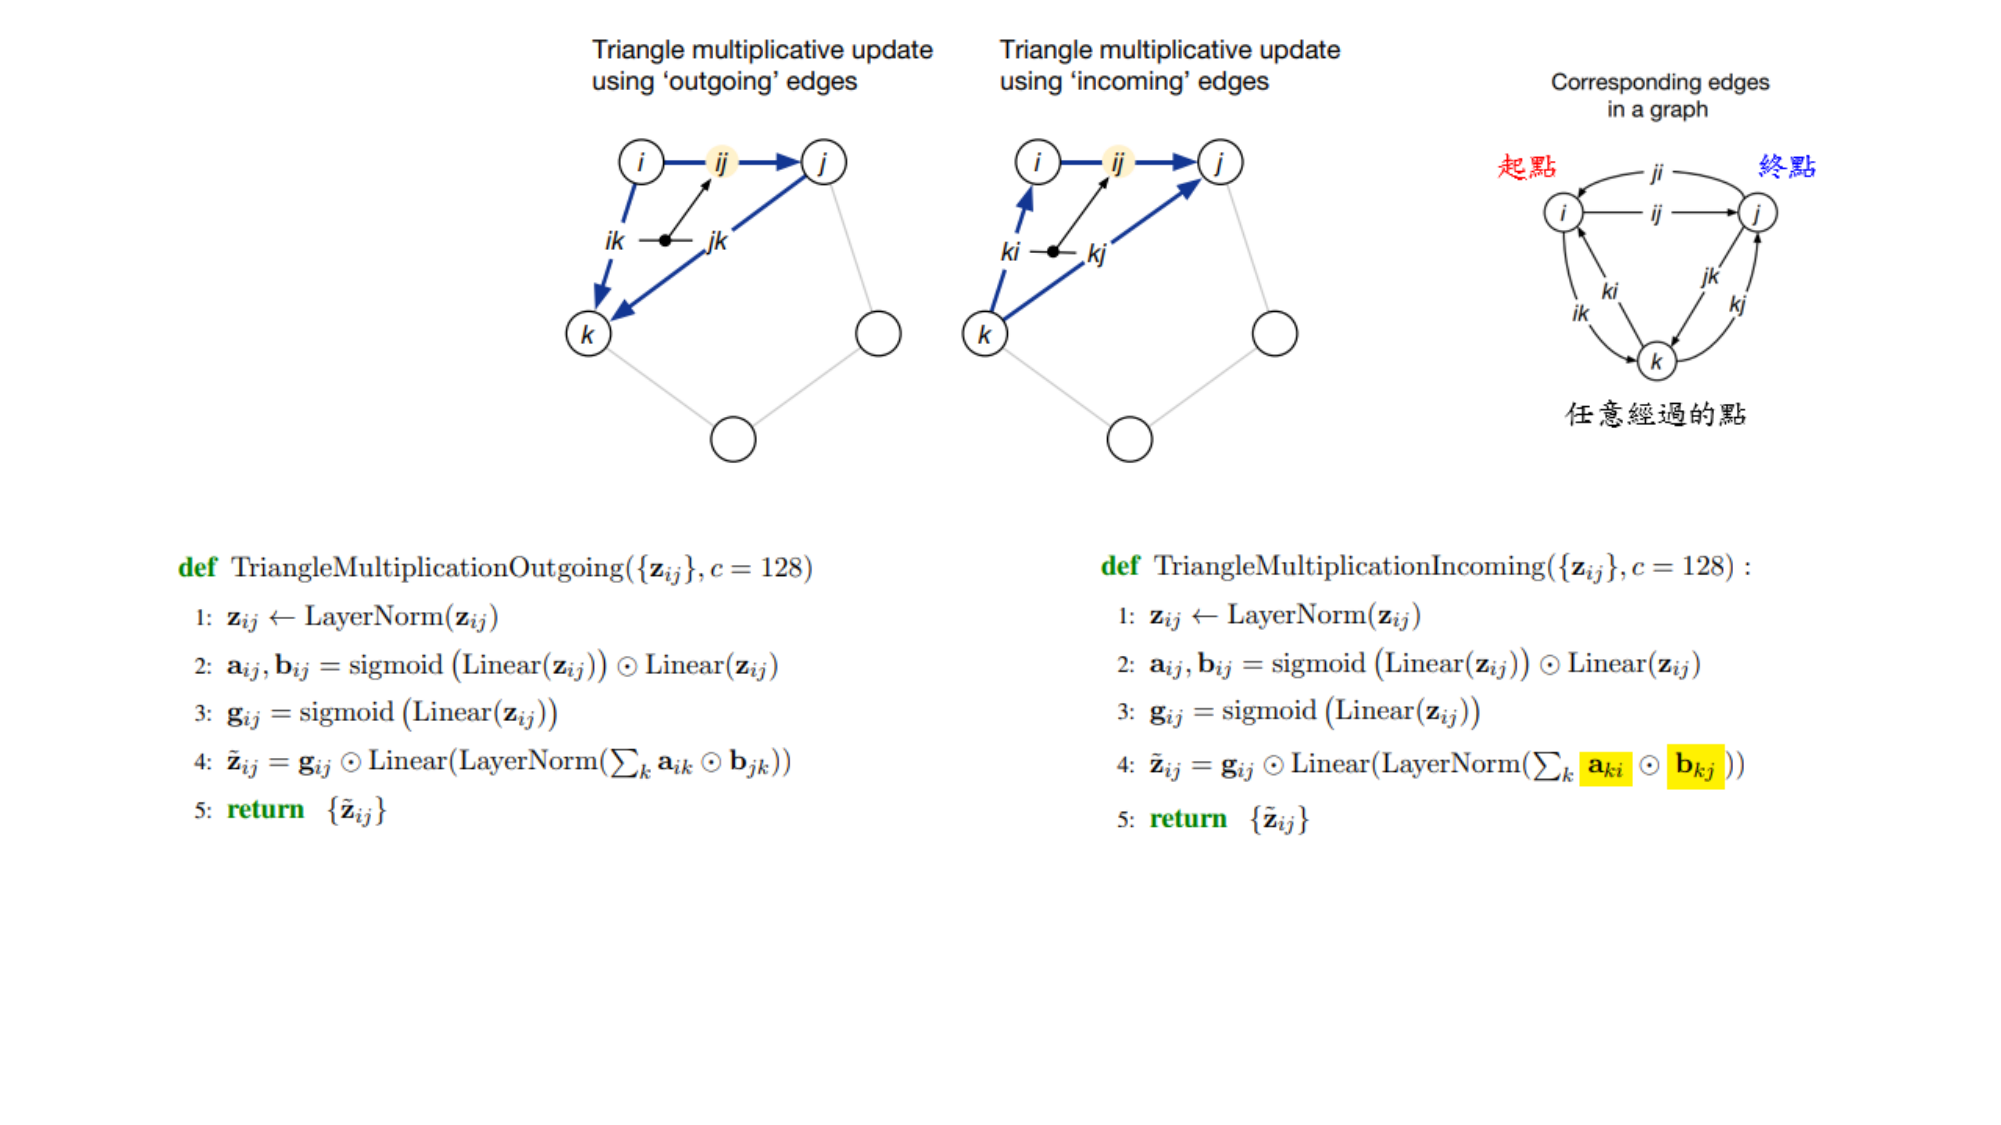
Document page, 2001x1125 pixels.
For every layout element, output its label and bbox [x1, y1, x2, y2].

picture [1488, 66, 1827, 439]
picture [538, 32, 1358, 474]
picture [177, 539, 823, 837]
picture [1092, 539, 1758, 840]
